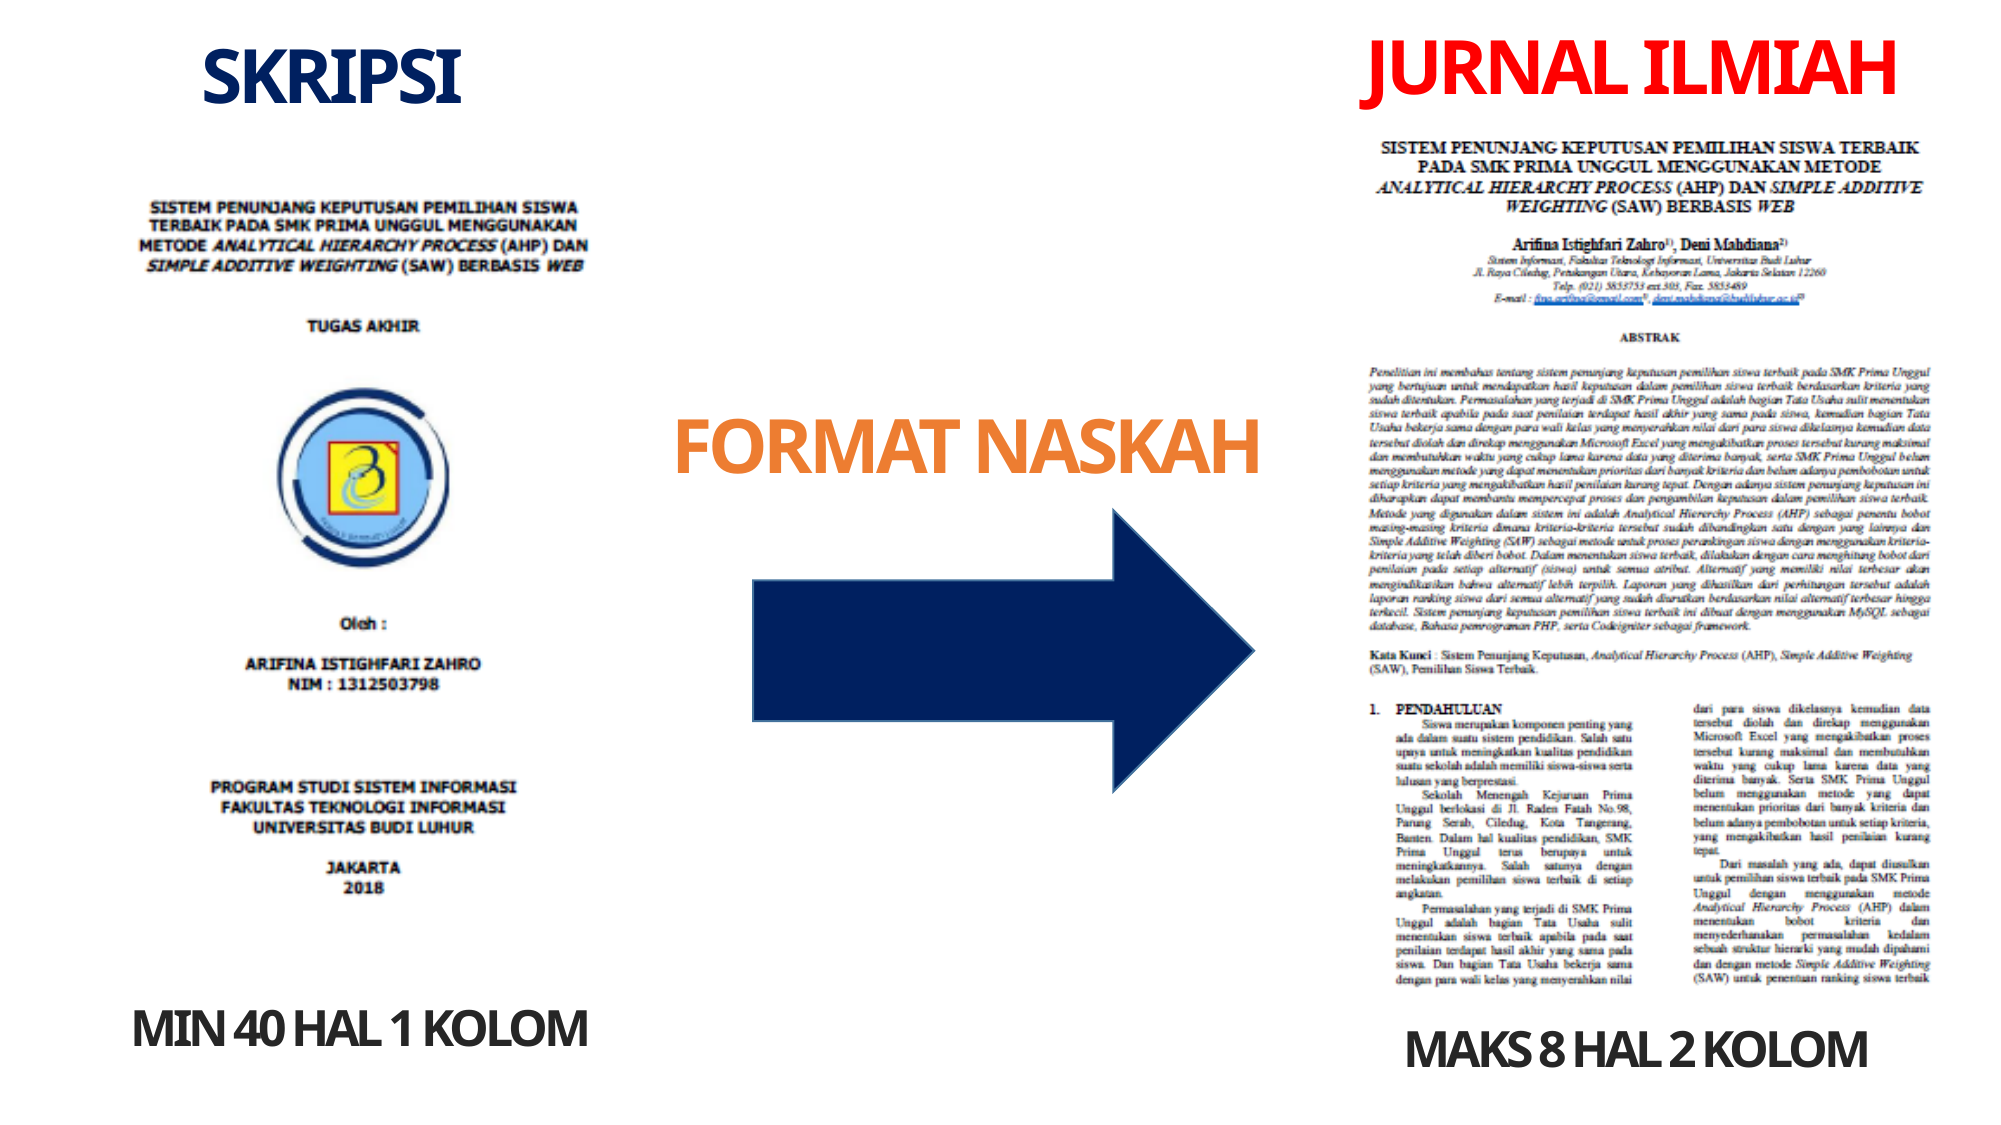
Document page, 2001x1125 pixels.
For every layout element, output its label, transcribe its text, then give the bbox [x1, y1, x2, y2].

text_box FORMAT NASKAH [678, 393, 1309, 494]
text_box JURNAL ILMIAH [1308, 14, 1960, 115]
text_box SKRIPSI [7, 23, 659, 124]
picture [1329, 116, 1962, 1013]
picture [18, 75, 678, 1004]
text_box MAKS 8 HAL 2 KOLOM [1332, 1013, 1942, 1083]
text_box MIN 40 HAL 1 KOLOM [72, 1004, 659, 1062]
text_box [752, 507, 1256, 794]
